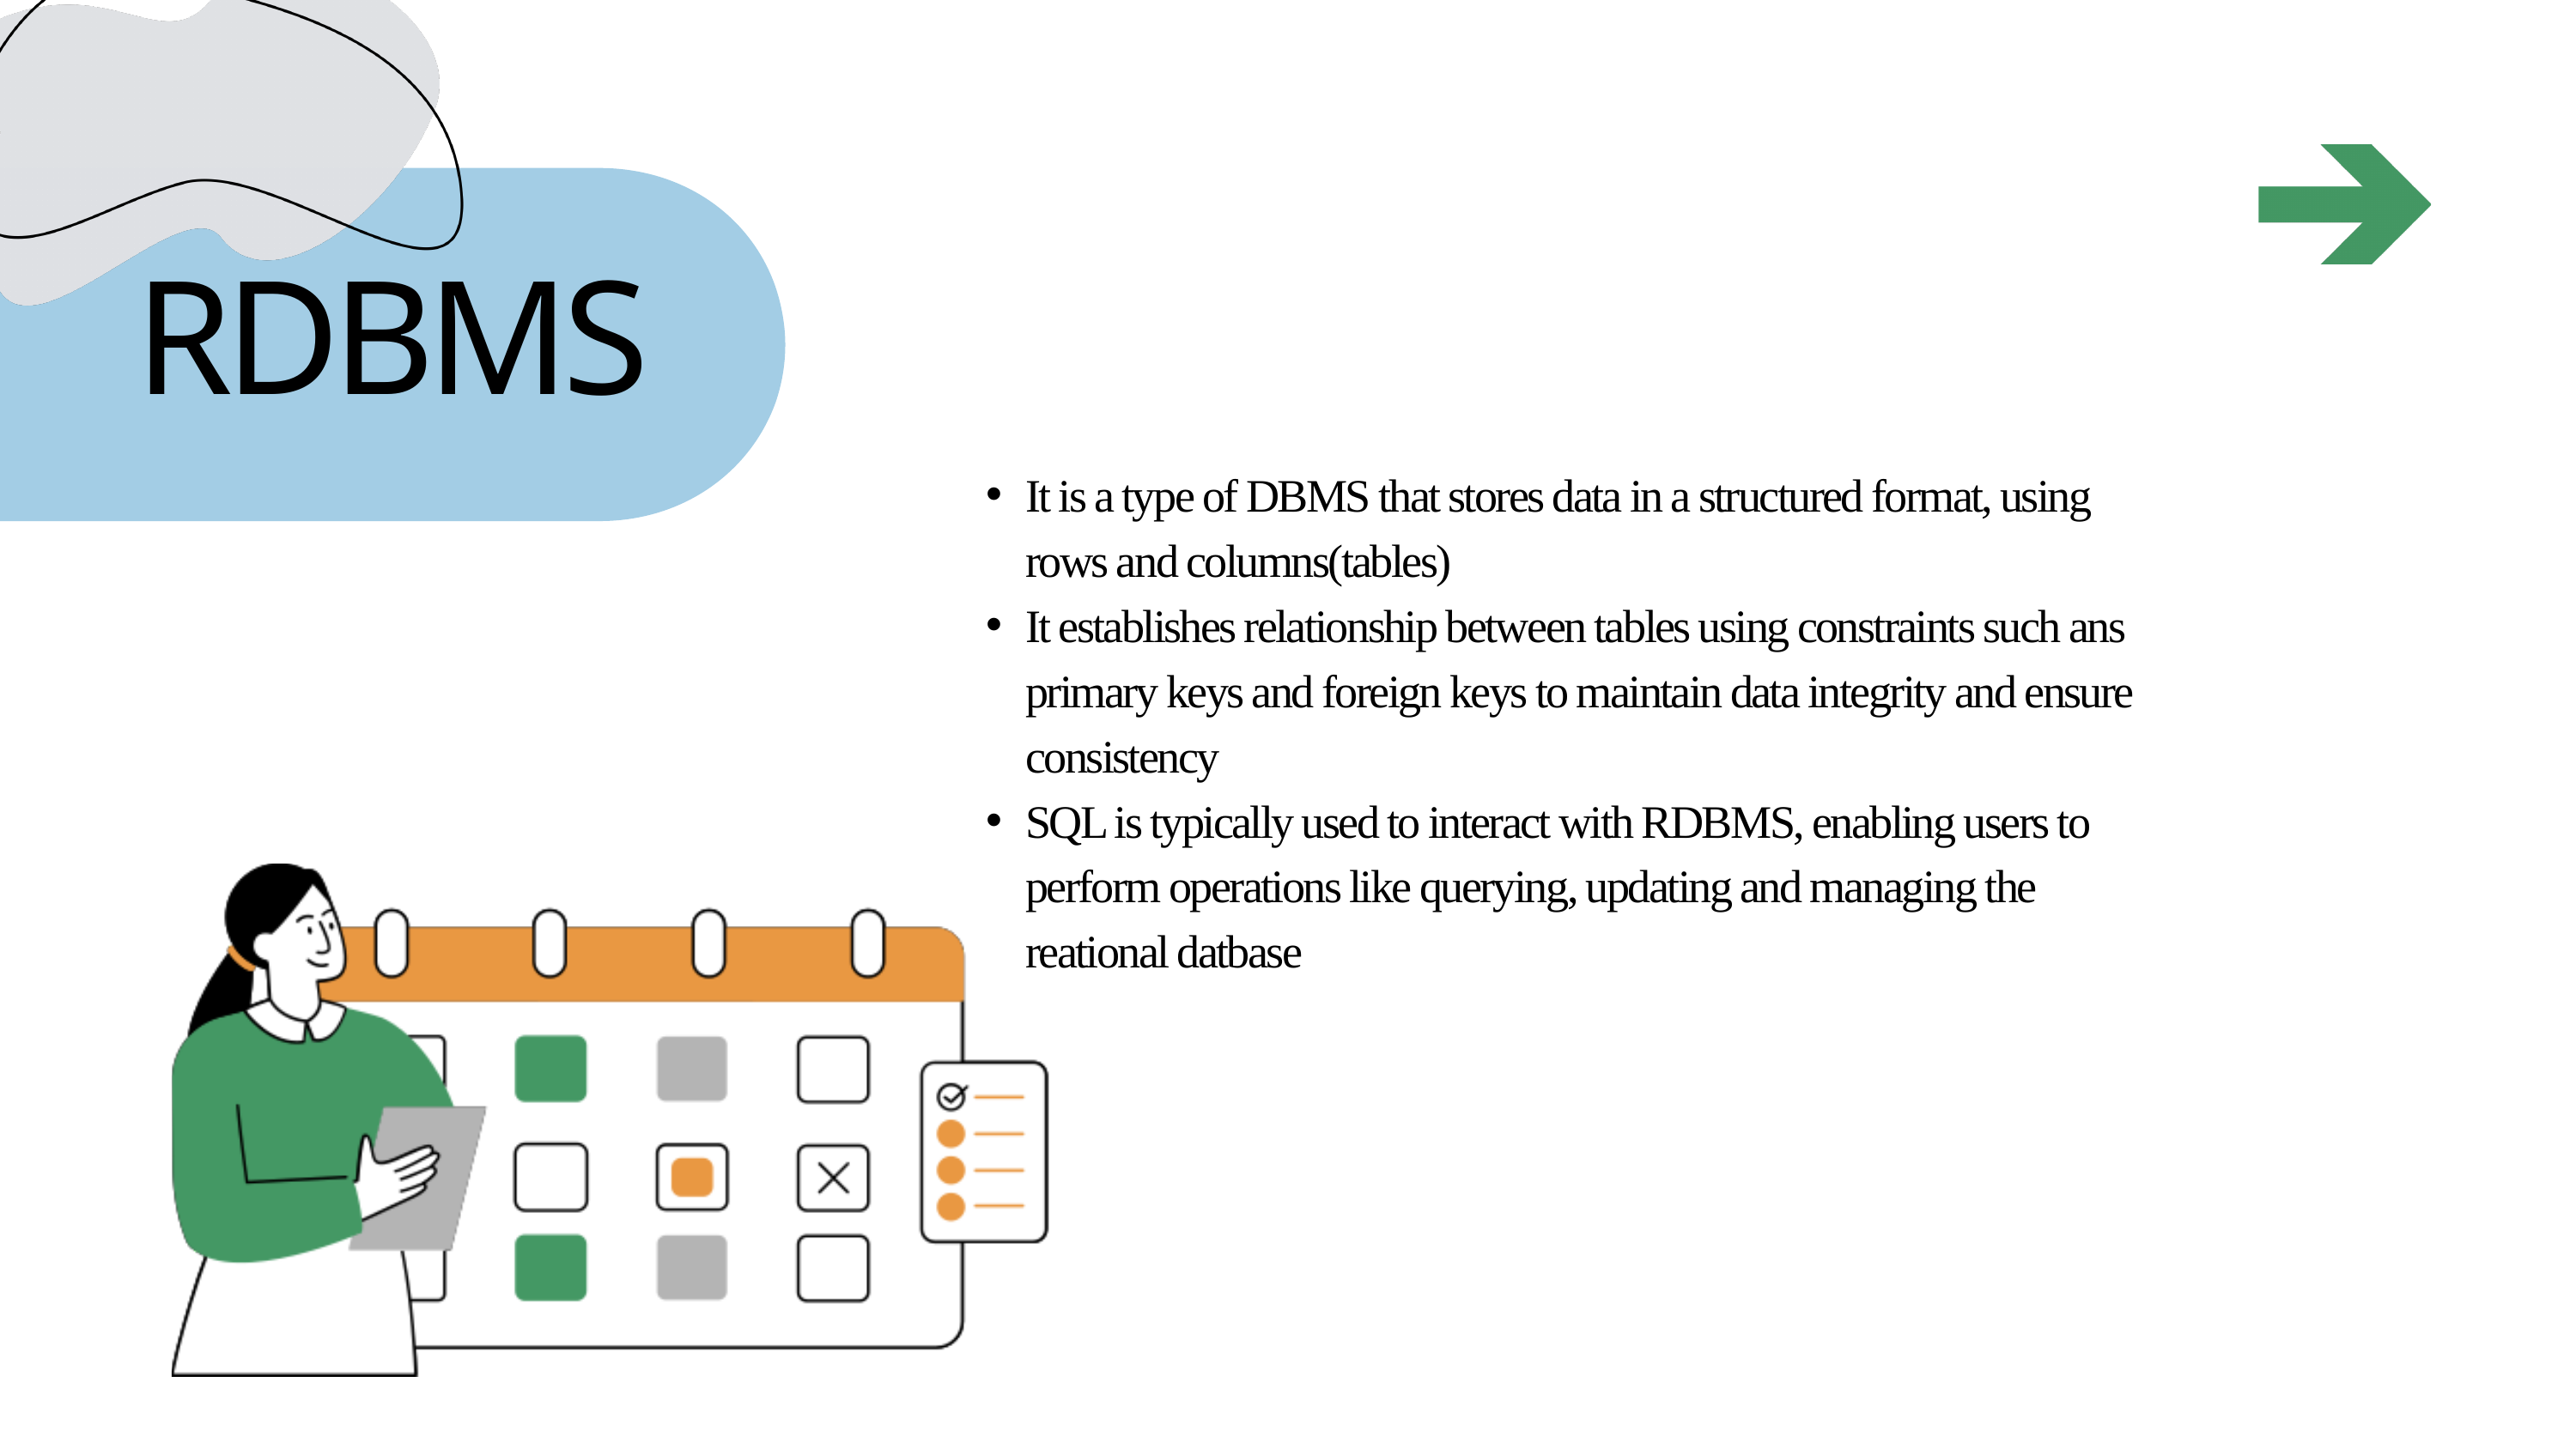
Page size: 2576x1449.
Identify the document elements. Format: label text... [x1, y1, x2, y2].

text_box [2258, 144, 2432, 264]
text_box [0, 0, 211, 490]
text_box RDBMS [135, 288, 211, 427]
text_box It is a type of DBMS that stores data in a structured format, using rows and columns(tables) It establishes relationship between tables using constraints such ans primary keys and foreign keys to maintain data integrity and ensure consistency SQL is typically used to interact with RDBMS, enabling users to perform operations like querying, updating and managing the reational datbase [946, 456, 2134, 978]
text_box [216, 0, 570, 737]
text_box RDBMS [574, 288, 699, 427]
text_box [171, 864, 1049, 1377]
